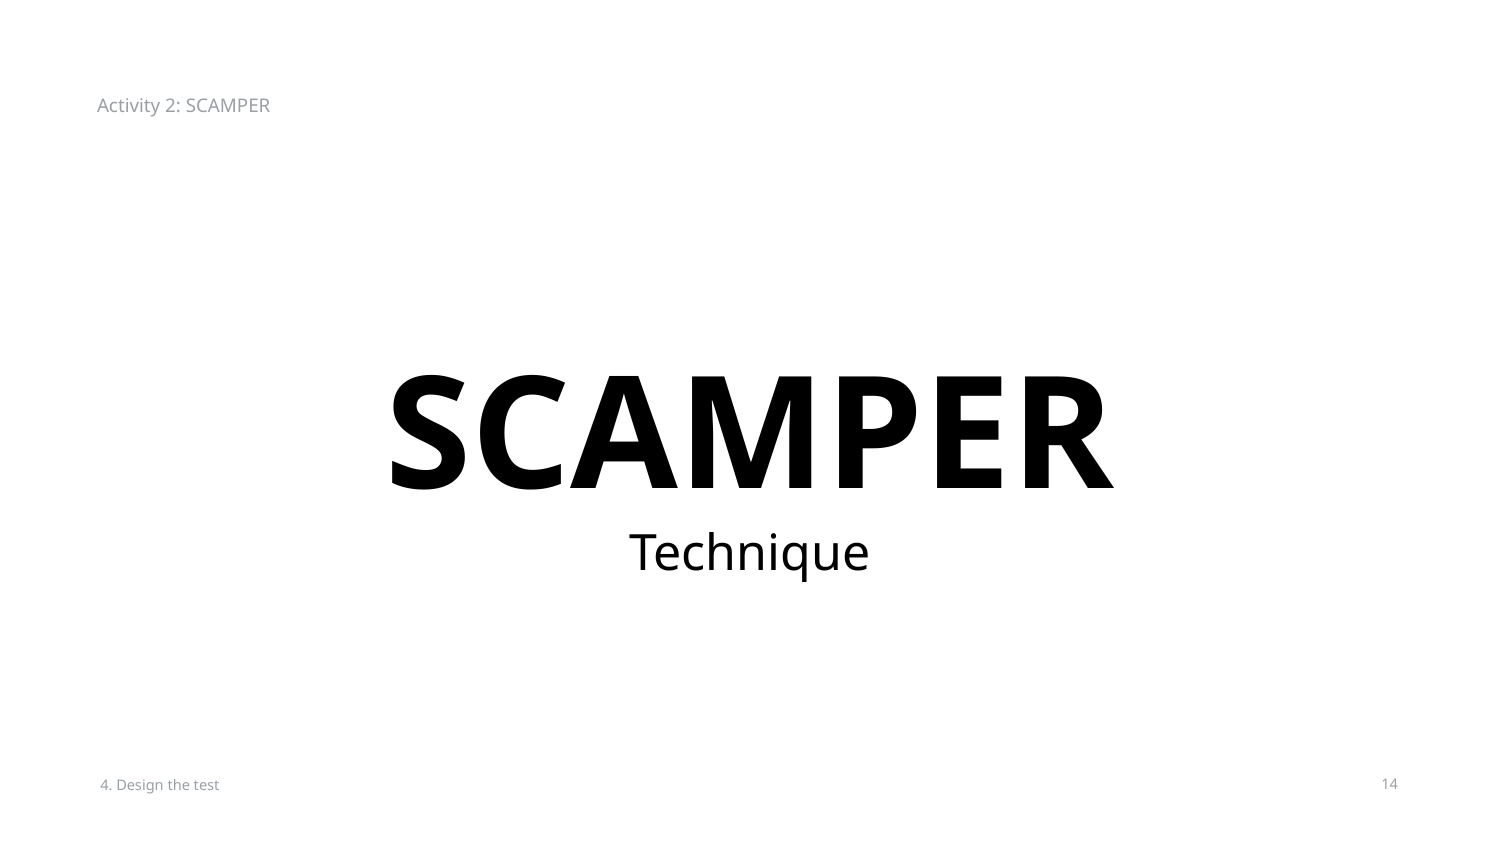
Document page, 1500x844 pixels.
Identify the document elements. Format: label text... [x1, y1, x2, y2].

text_box SCAMPER Technique [148, 317, 1352, 458]
slide_number 4. Design the test [85, 752, 519, 817]
slide_number ‹#› [1317, 752, 1413, 817]
title Activity 2: SCAMPER [82, 79, 412, 156]
